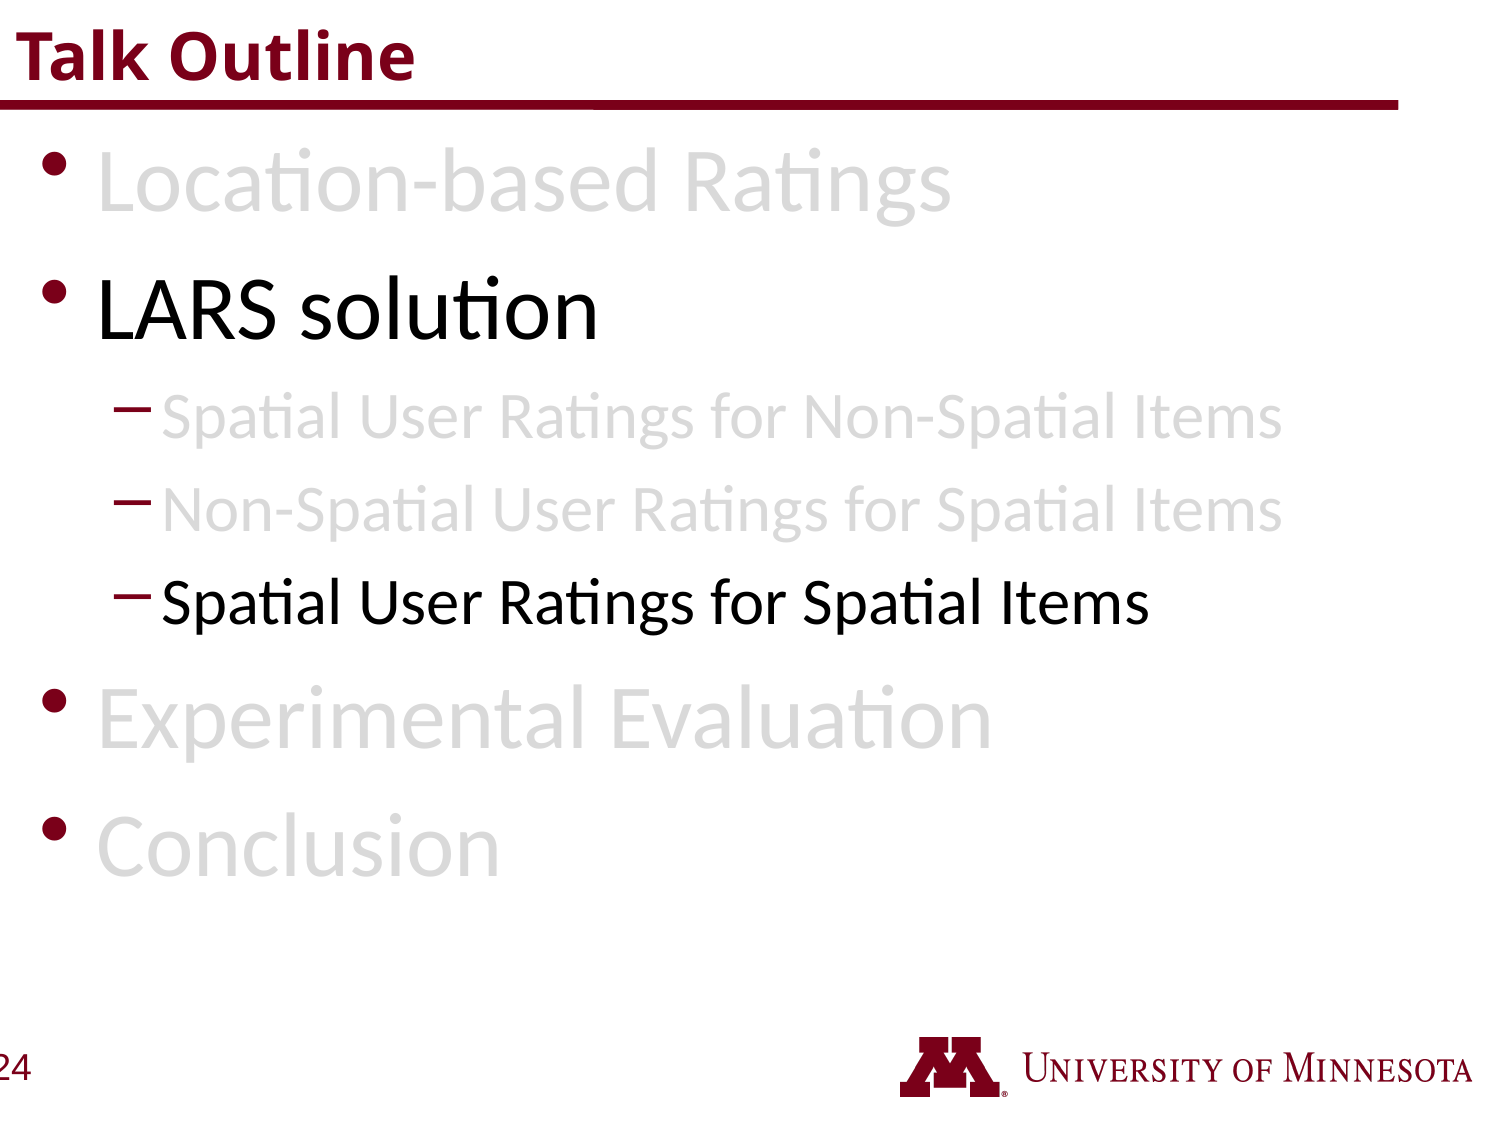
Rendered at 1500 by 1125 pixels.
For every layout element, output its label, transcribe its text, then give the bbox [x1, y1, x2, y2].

picture [900, 1037, 1473, 1097]
title Talk Outline [0, 7, 1500, 101]
list Location-based Ratings LARS solution Spatial User Ratings for Non-Spatial Items Non-Spatial User Ratings for Spatial Items Spatial User Ratings for Spatial Items Experimental Evaluation Conclusion [24, 112, 1463, 988]
